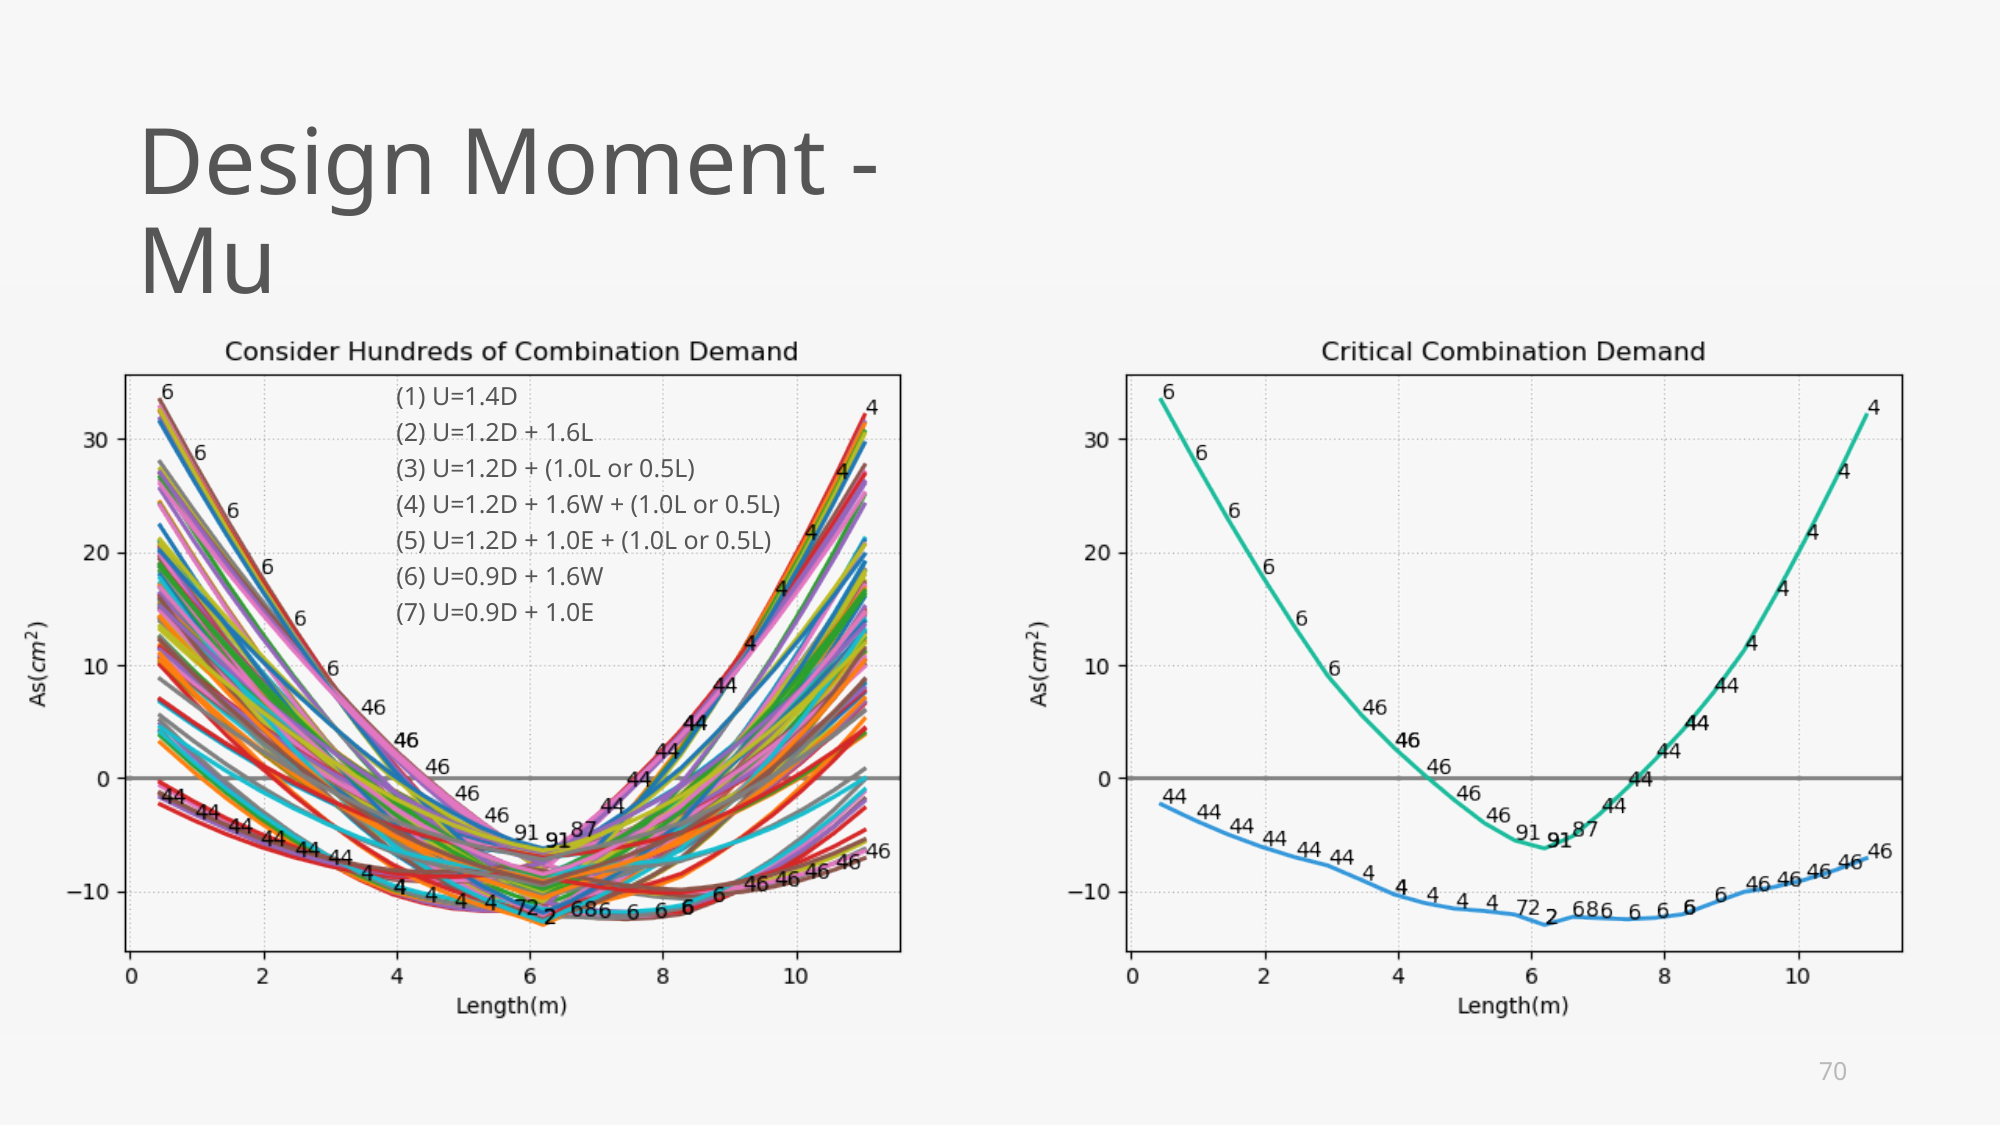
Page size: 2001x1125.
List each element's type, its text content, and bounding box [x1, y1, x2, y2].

list Design Moment - Mu [137, 108, 1002, 224]
slide_number 70 [1412, 1042, 1863, 1103]
picture [1001, 284, 2000, 1034]
picture [0, 284, 1000, 1034]
